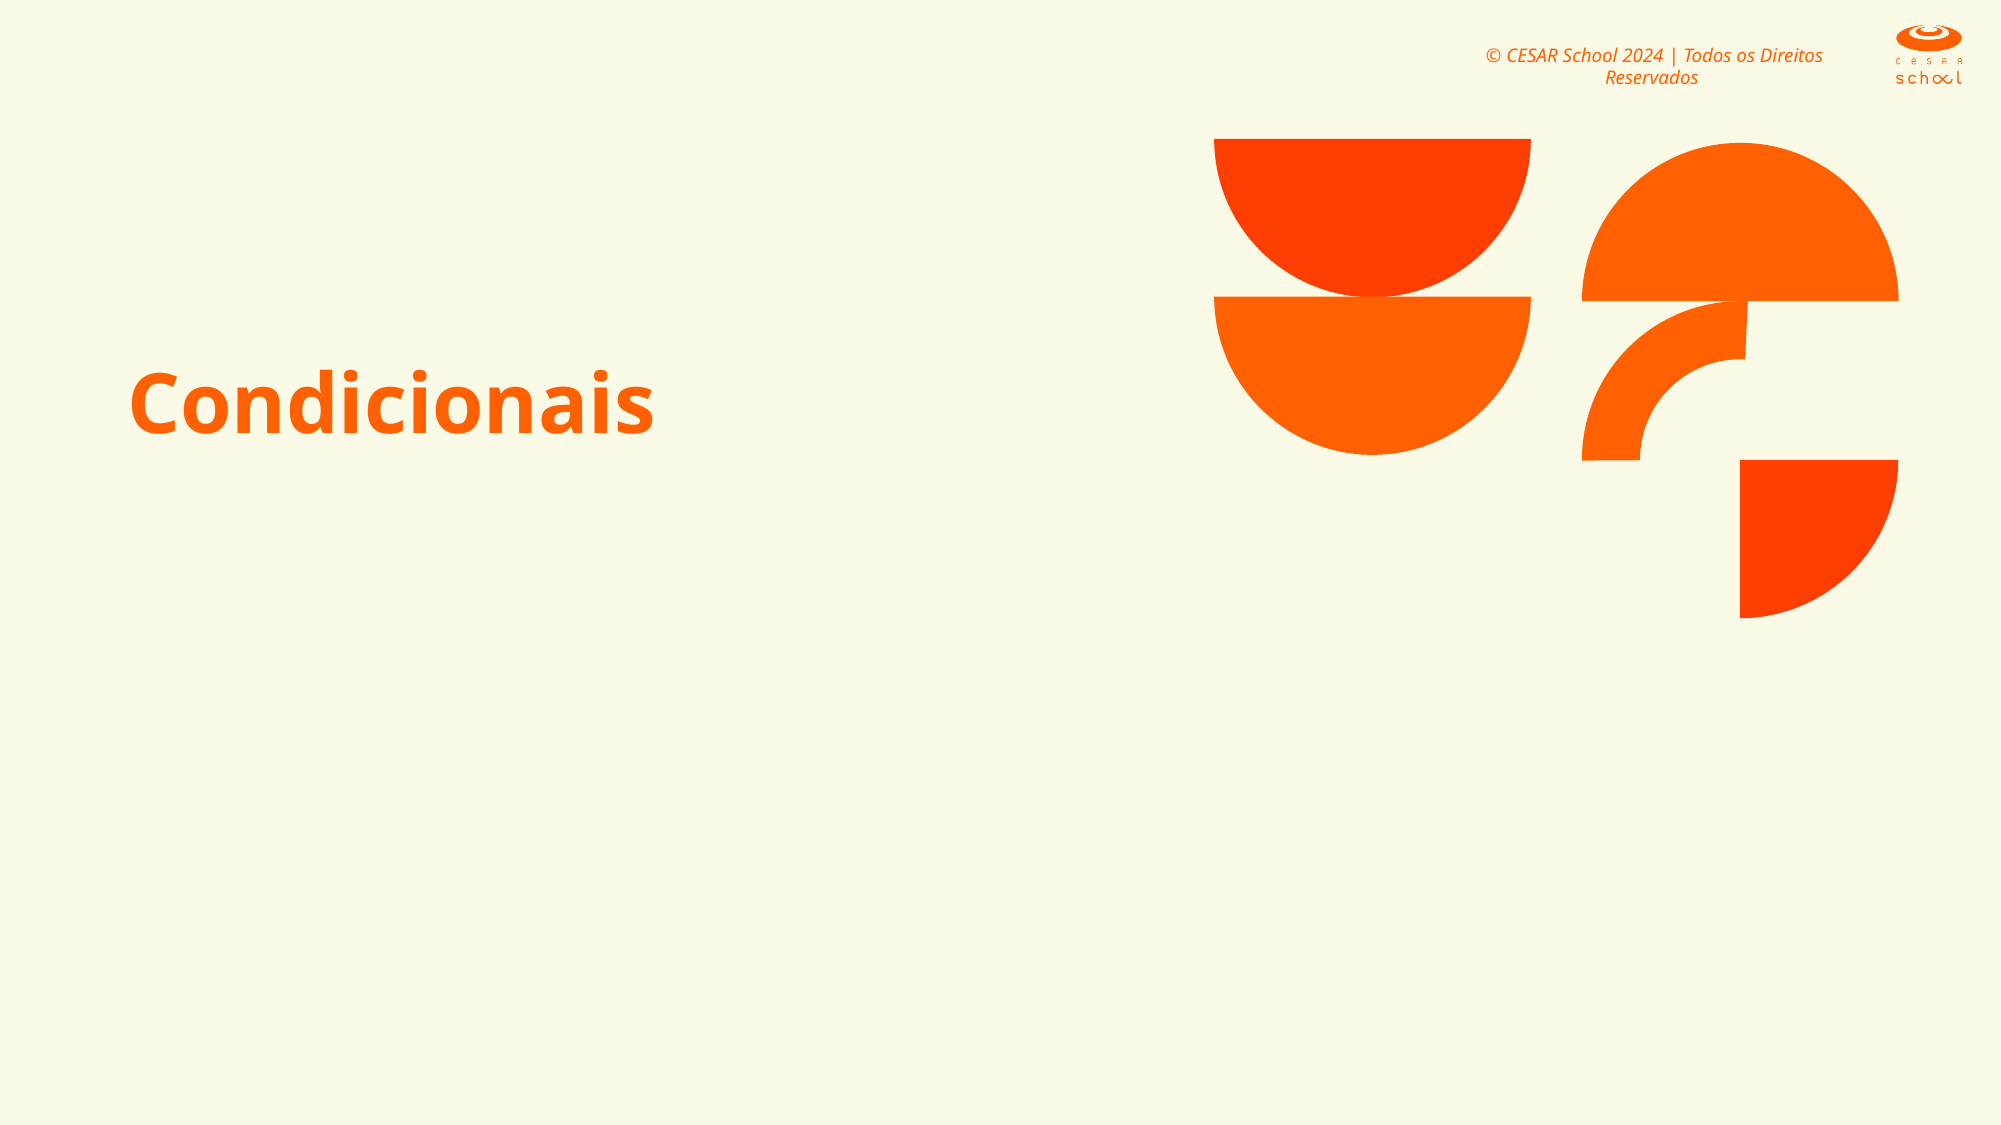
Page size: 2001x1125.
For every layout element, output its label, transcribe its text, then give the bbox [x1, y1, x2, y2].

text_box [1214, 296, 1531, 455]
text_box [1486, 23, 1970, 76]
text_box [1214, 138, 1531, 296]
text_box [1581, 142, 1899, 302]
text_box [1581, 301, 1748, 461]
text_box Condicionais [37, 347, 916, 889]
text_box [1739, 459, 1899, 619]
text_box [1432, 25, 1963, 85]
